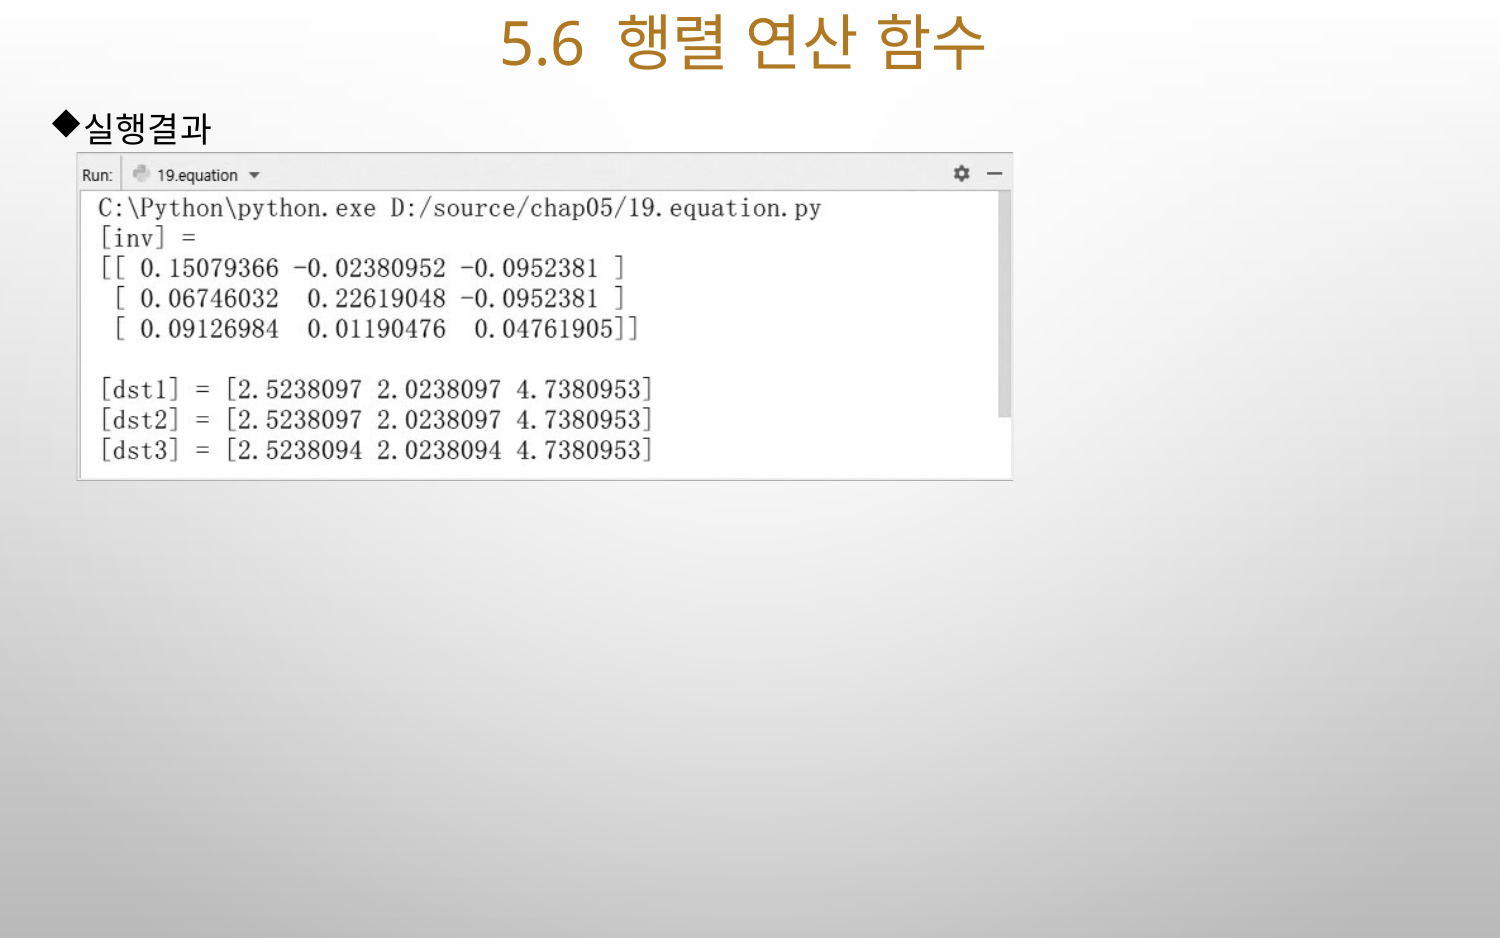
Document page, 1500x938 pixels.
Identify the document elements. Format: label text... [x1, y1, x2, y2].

picture [0, 0, 1500, 938]
list 실행결과 [34, 91, 1454, 932]
title 5.6 행렬 연산 함수 [34, 5, 1454, 87]
